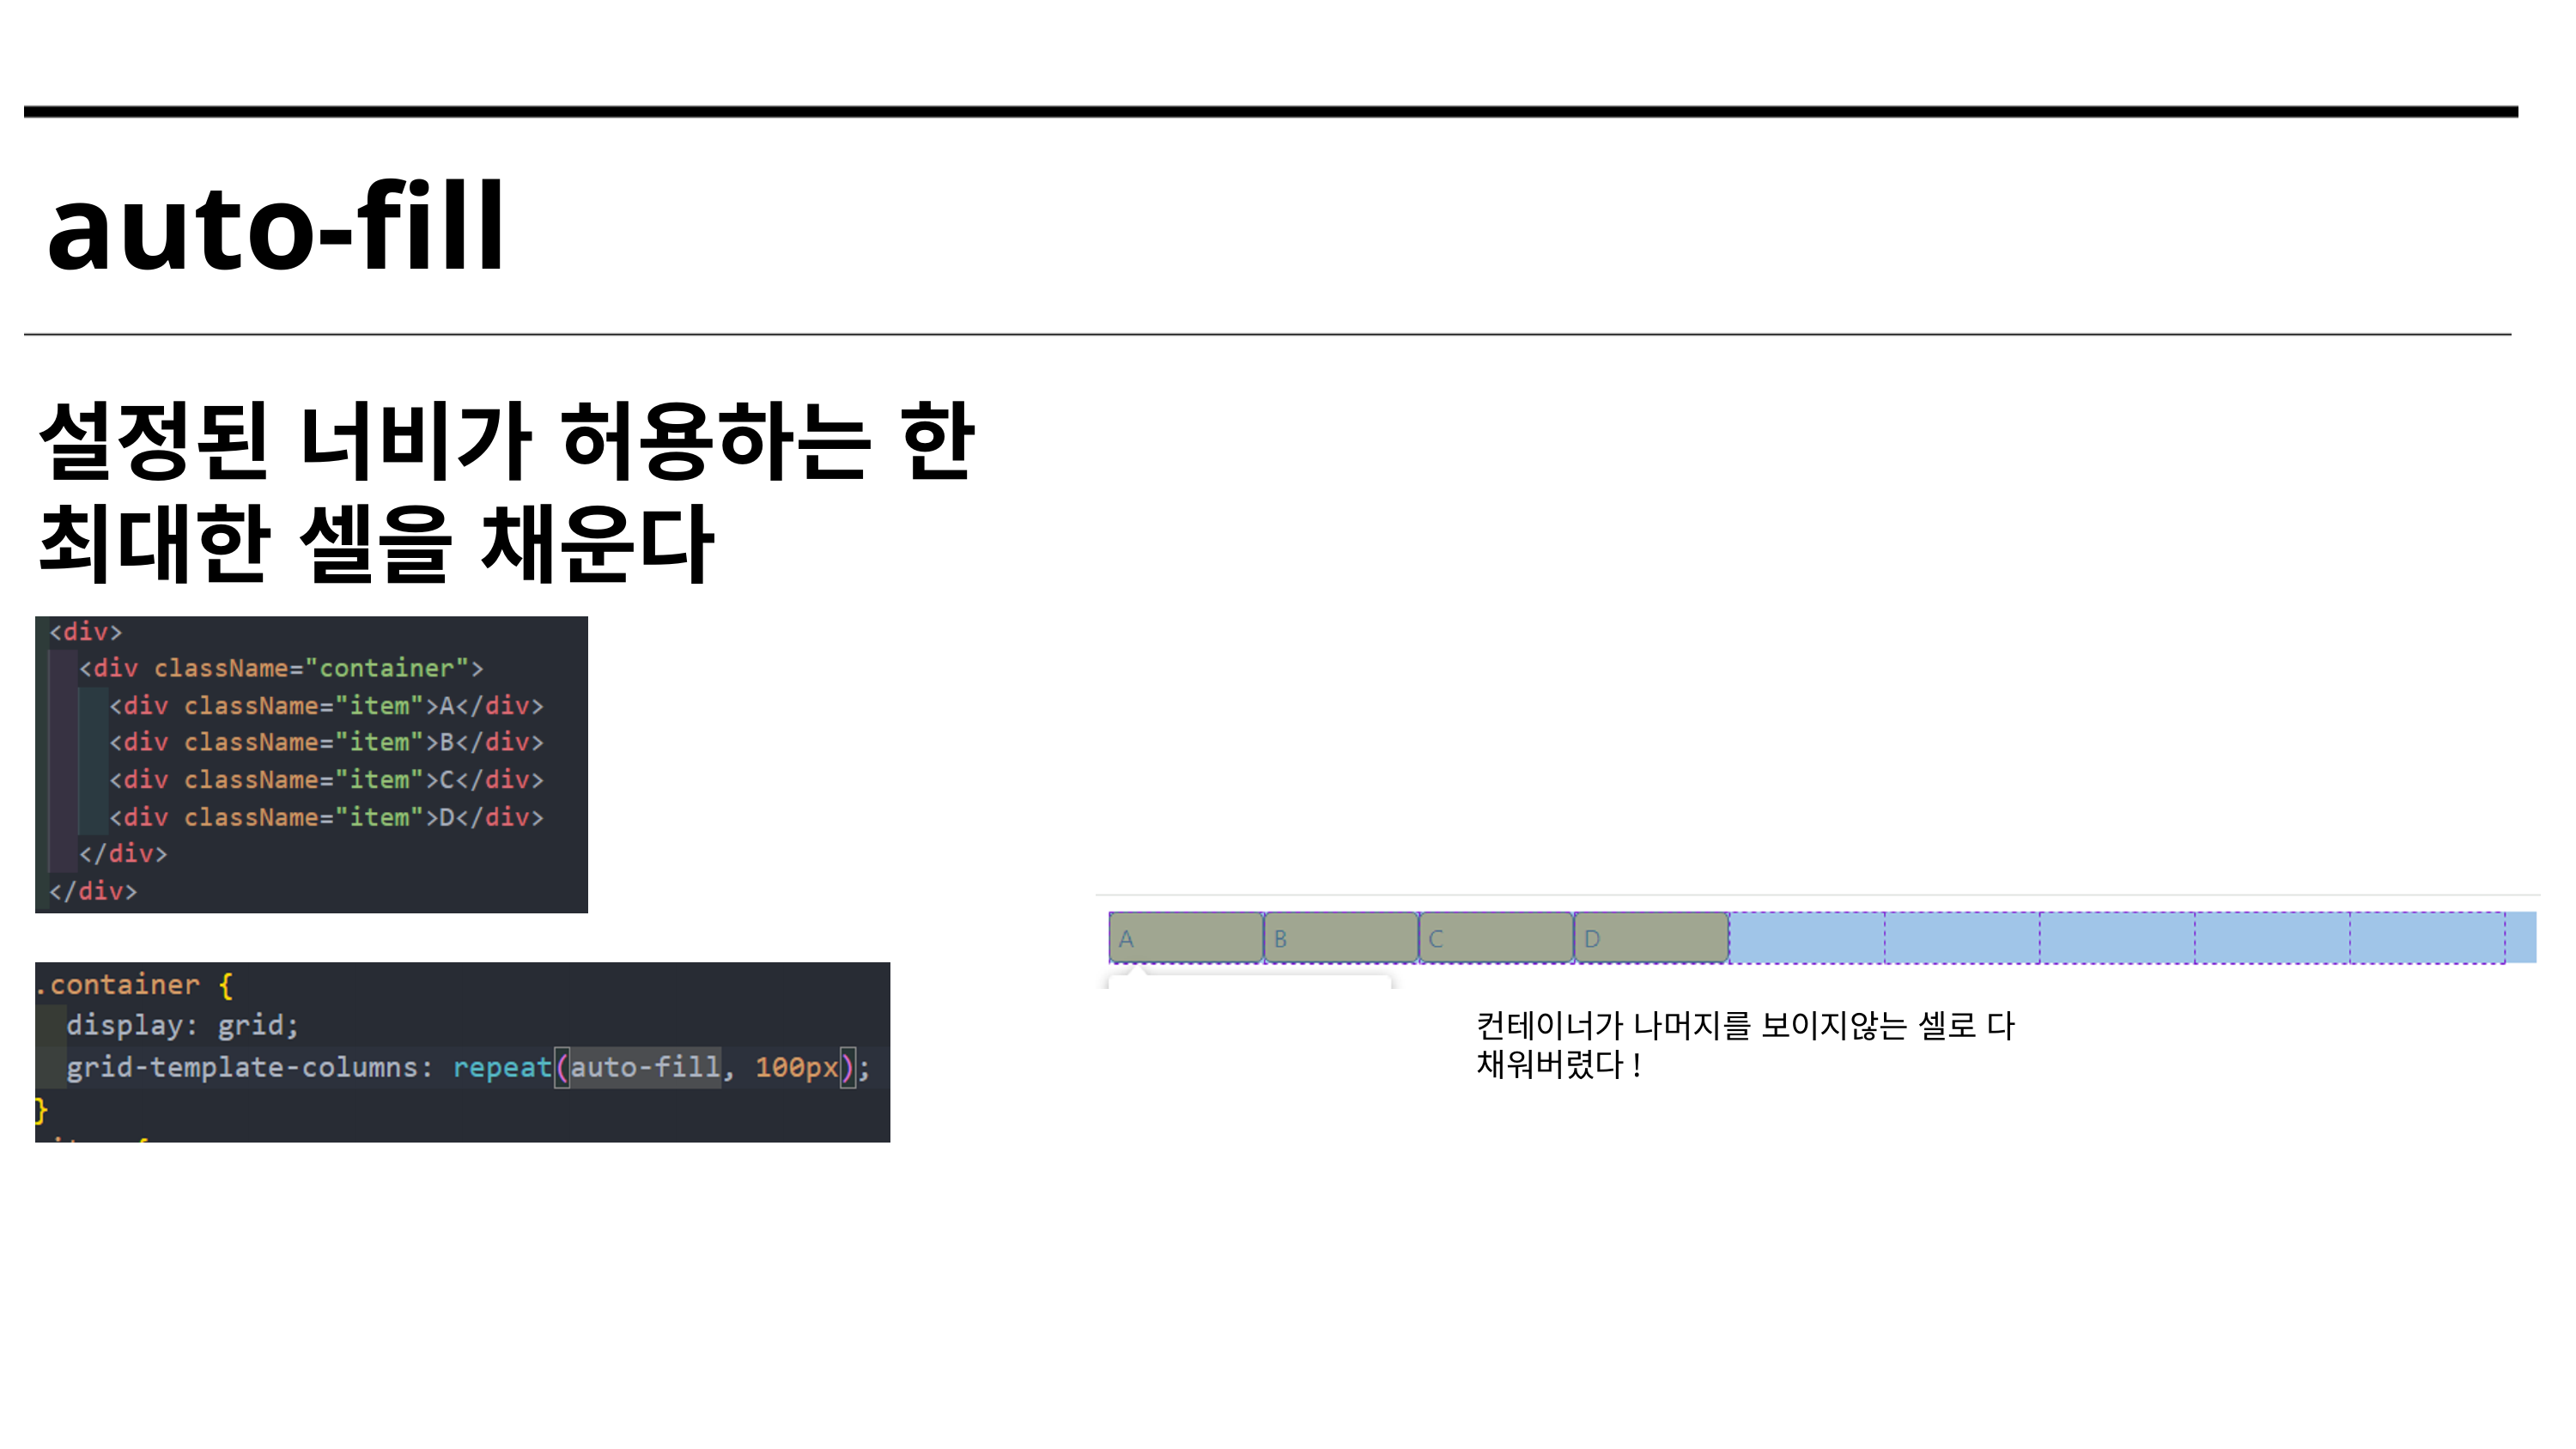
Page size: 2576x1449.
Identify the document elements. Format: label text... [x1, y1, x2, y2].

text_box 컨테이너가 나머지를 보이지않는 셀로 다 채워버렸다! [1464, 999, 2172, 1090]
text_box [23, 89, 2519, 135]
picture [34, 616, 589, 914]
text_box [24, 331, 2512, 338]
picture [34, 961, 890, 1143]
text_box 설정된 너비가 허용하는 한 최대한 셀을 채운다 [24, 380, 1267, 600]
picture [1096, 883, 2542, 989]
text_box auto-fill [32, 144, 1674, 300]
